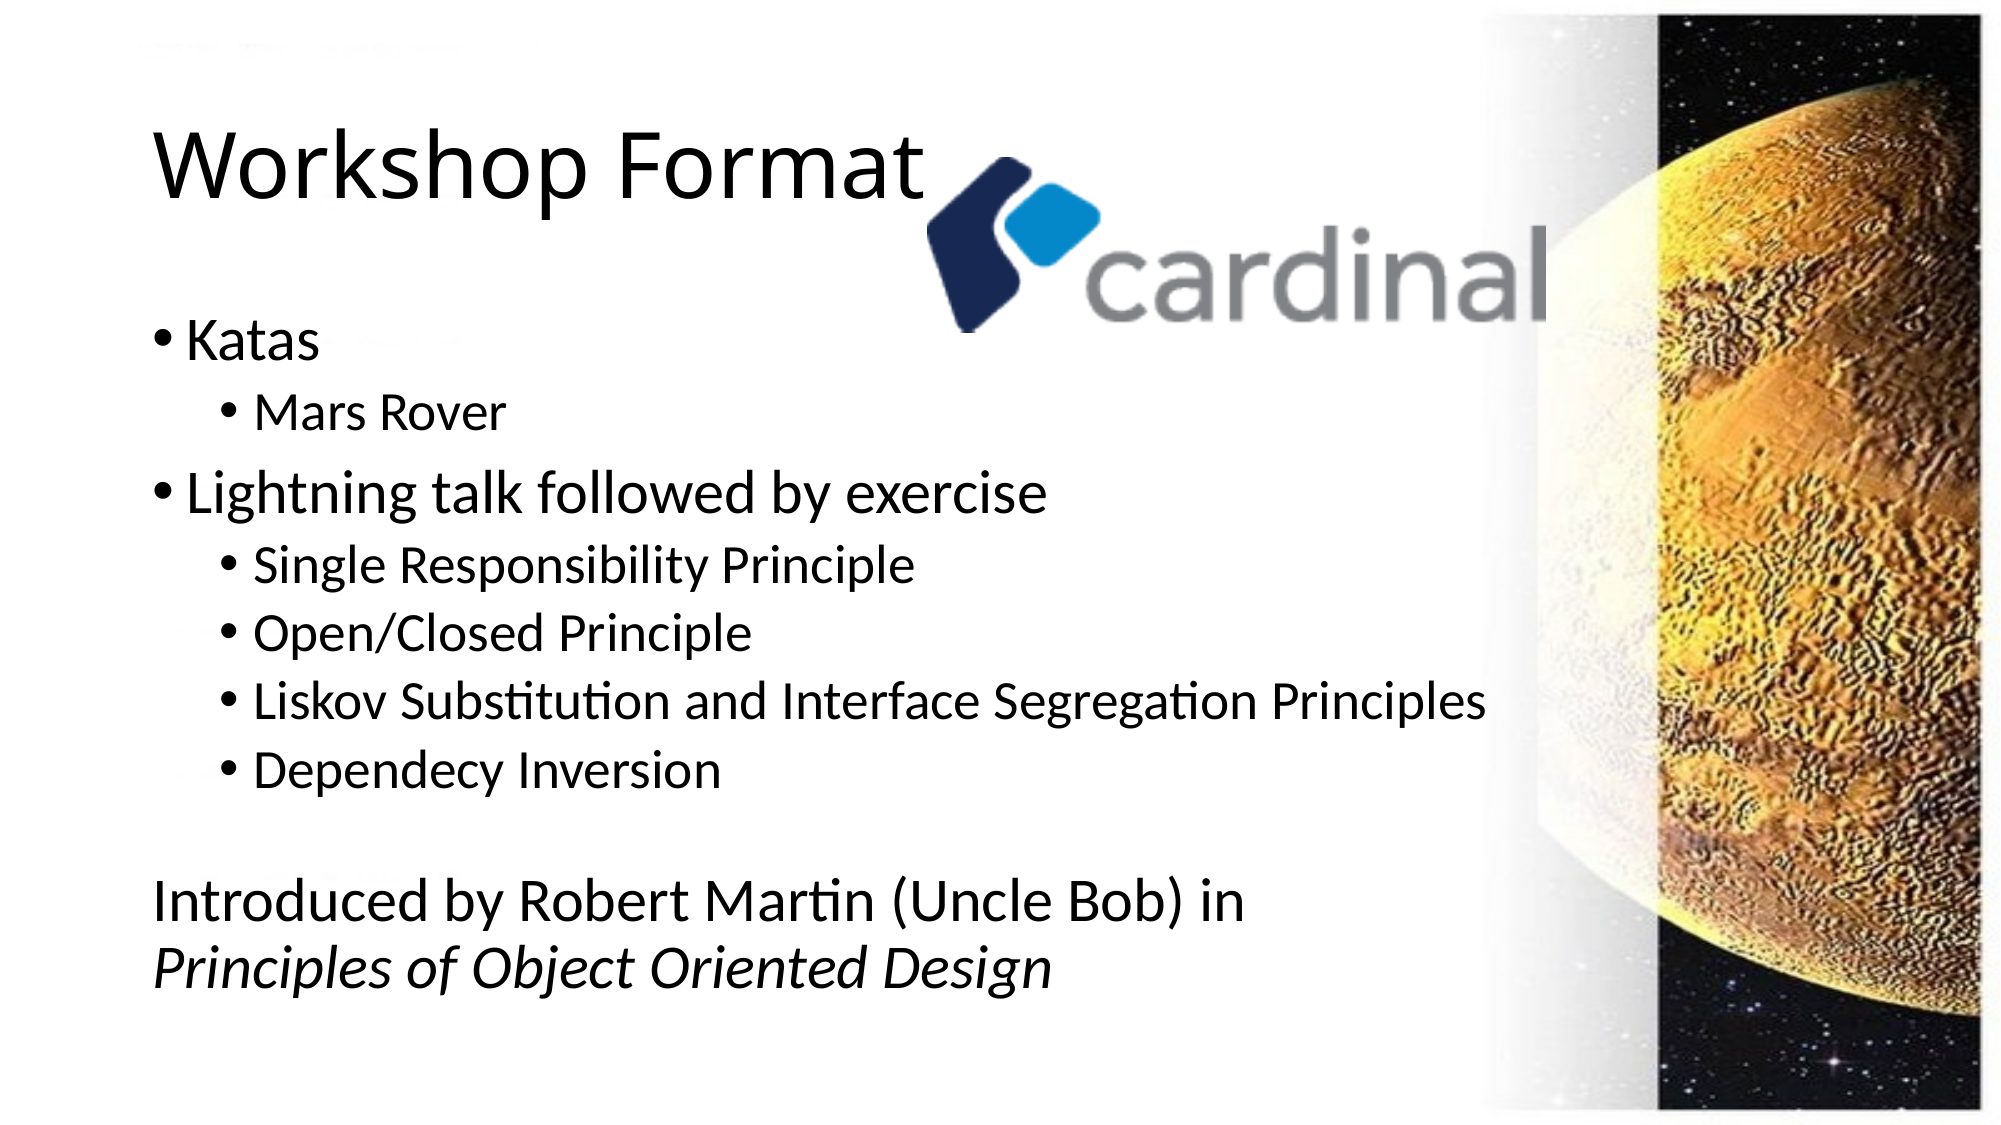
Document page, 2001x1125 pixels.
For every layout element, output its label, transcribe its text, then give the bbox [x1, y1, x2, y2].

title Workshop Format [137, 59, 1863, 278]
picture [0, 0, 2001, 1125]
list Katas Mars Rover Lightning talk followed by exercise Single Responsibility Principle Open/Closed Principle Liskov Substitution and Interface Segregation Principles Dependecy Inversion Introduced by Robert Martin (Uncle Bob) in Principles of Object Oriented Design [137, 299, 1649, 1014]
